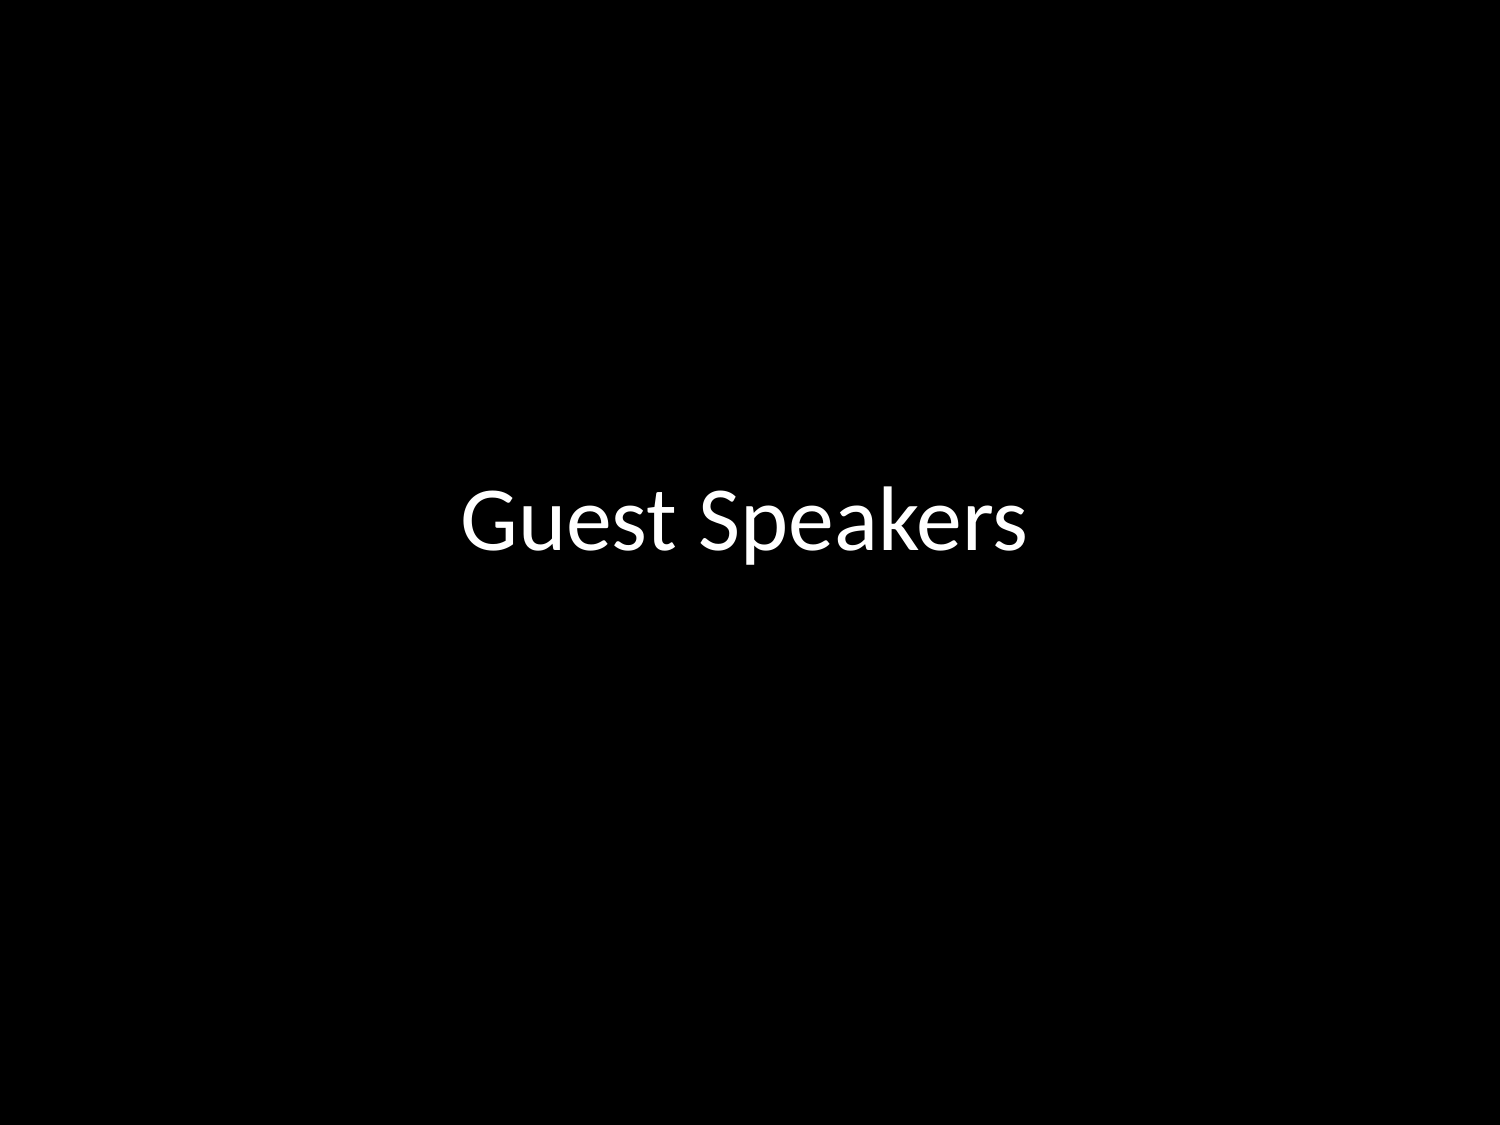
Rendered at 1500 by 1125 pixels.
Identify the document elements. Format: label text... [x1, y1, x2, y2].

title Guest Speakers [70, 420, 1421, 608]
